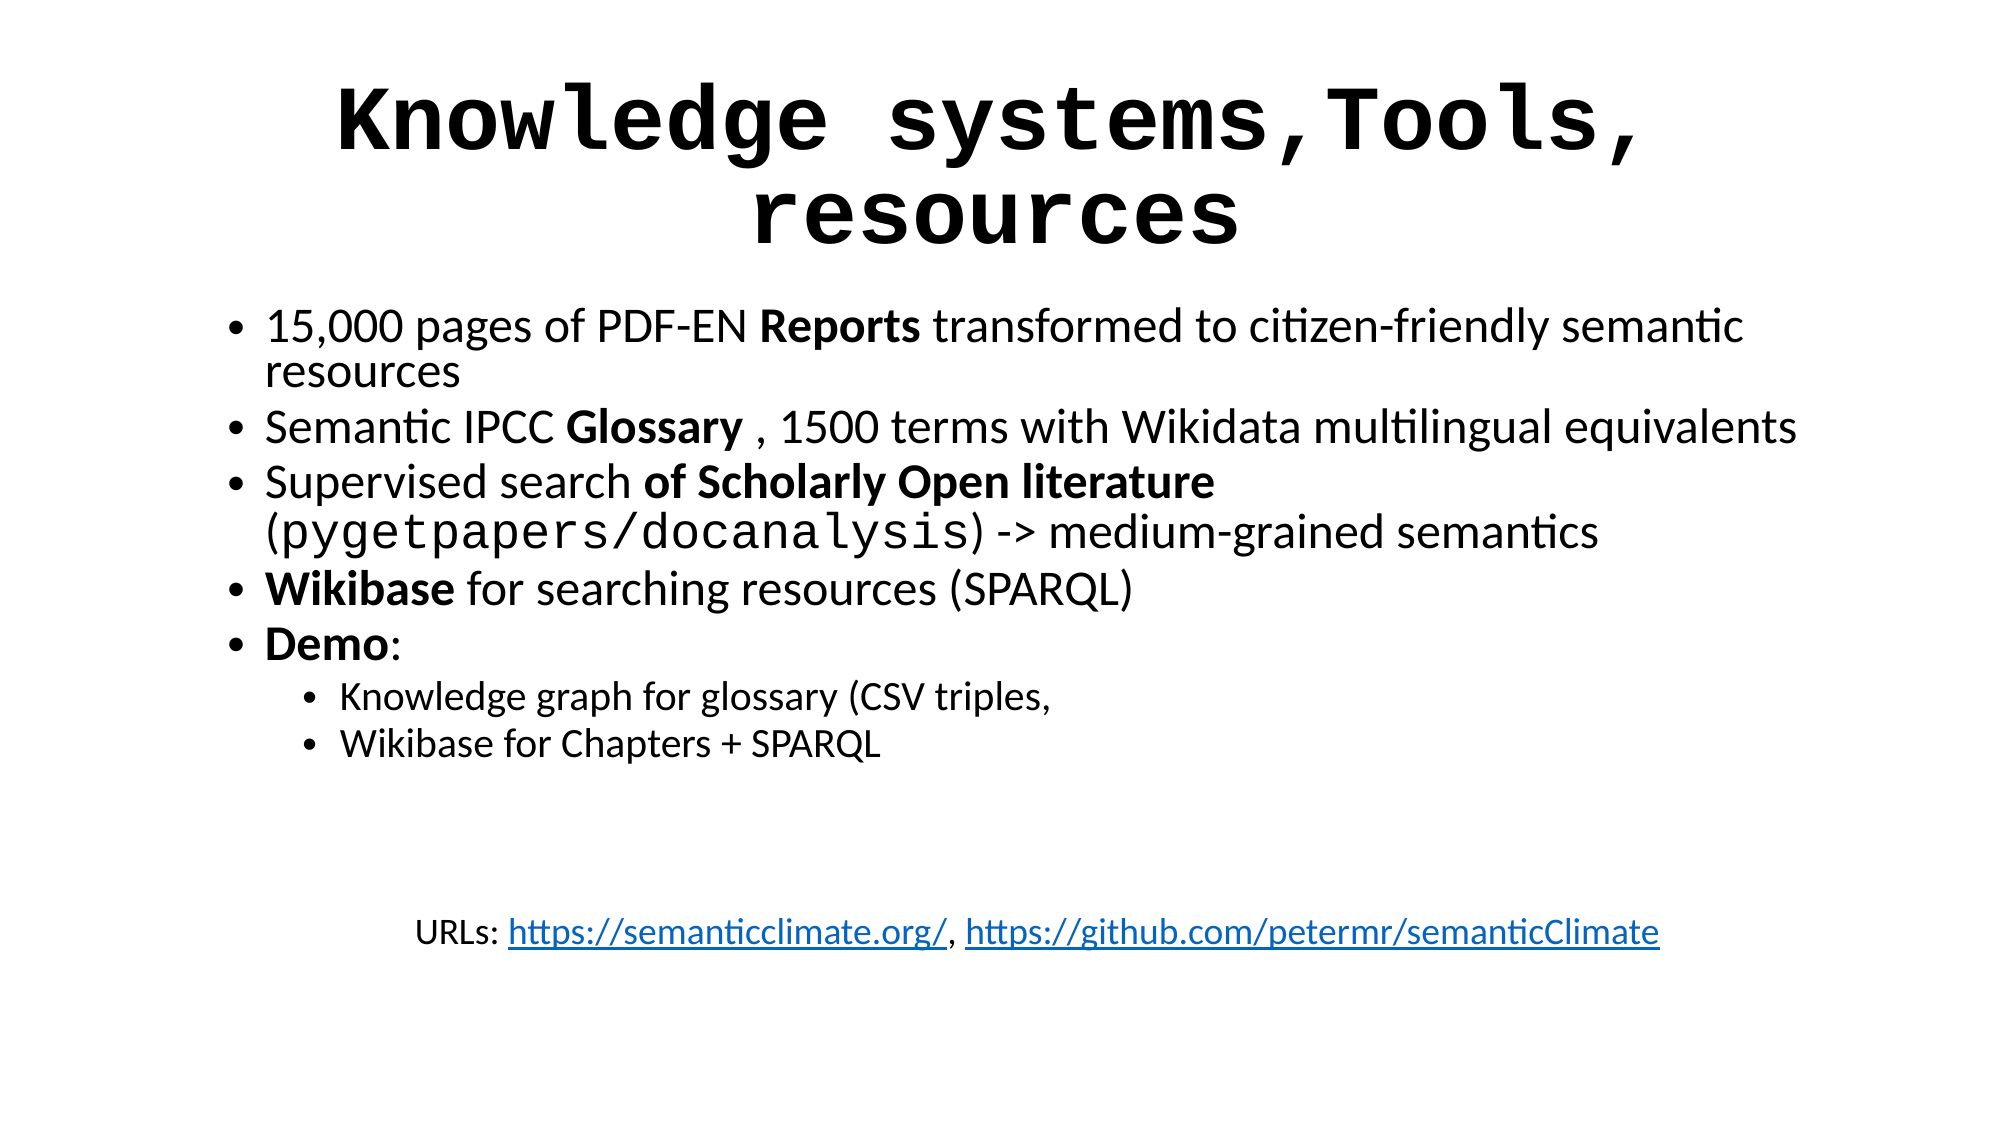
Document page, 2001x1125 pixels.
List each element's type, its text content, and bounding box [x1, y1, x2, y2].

list 15,000 pages of PDF-EN Reports transformed to citizen-friendly semantic resources Semantic IPCC Glossary , 1500 terms with Wikidata multilingual equivalents Supervised search of Scholarly Open literature (pygetpapers/docanalysis) -> medium-grained semantics Wikibase for searching resources (SPARQL) Demo: Knowledge graph for glossary (CSV triples, Wikibase for Chapters + SPARQL [137, 299, 1863, 1014]
title Knowledge systems,Tools, resources [69, 59, 1922, 278]
text_box URLs: https://semanticclimate.org/, https://github.com/petermr/semanticClimate [400, 899, 1684, 960]
